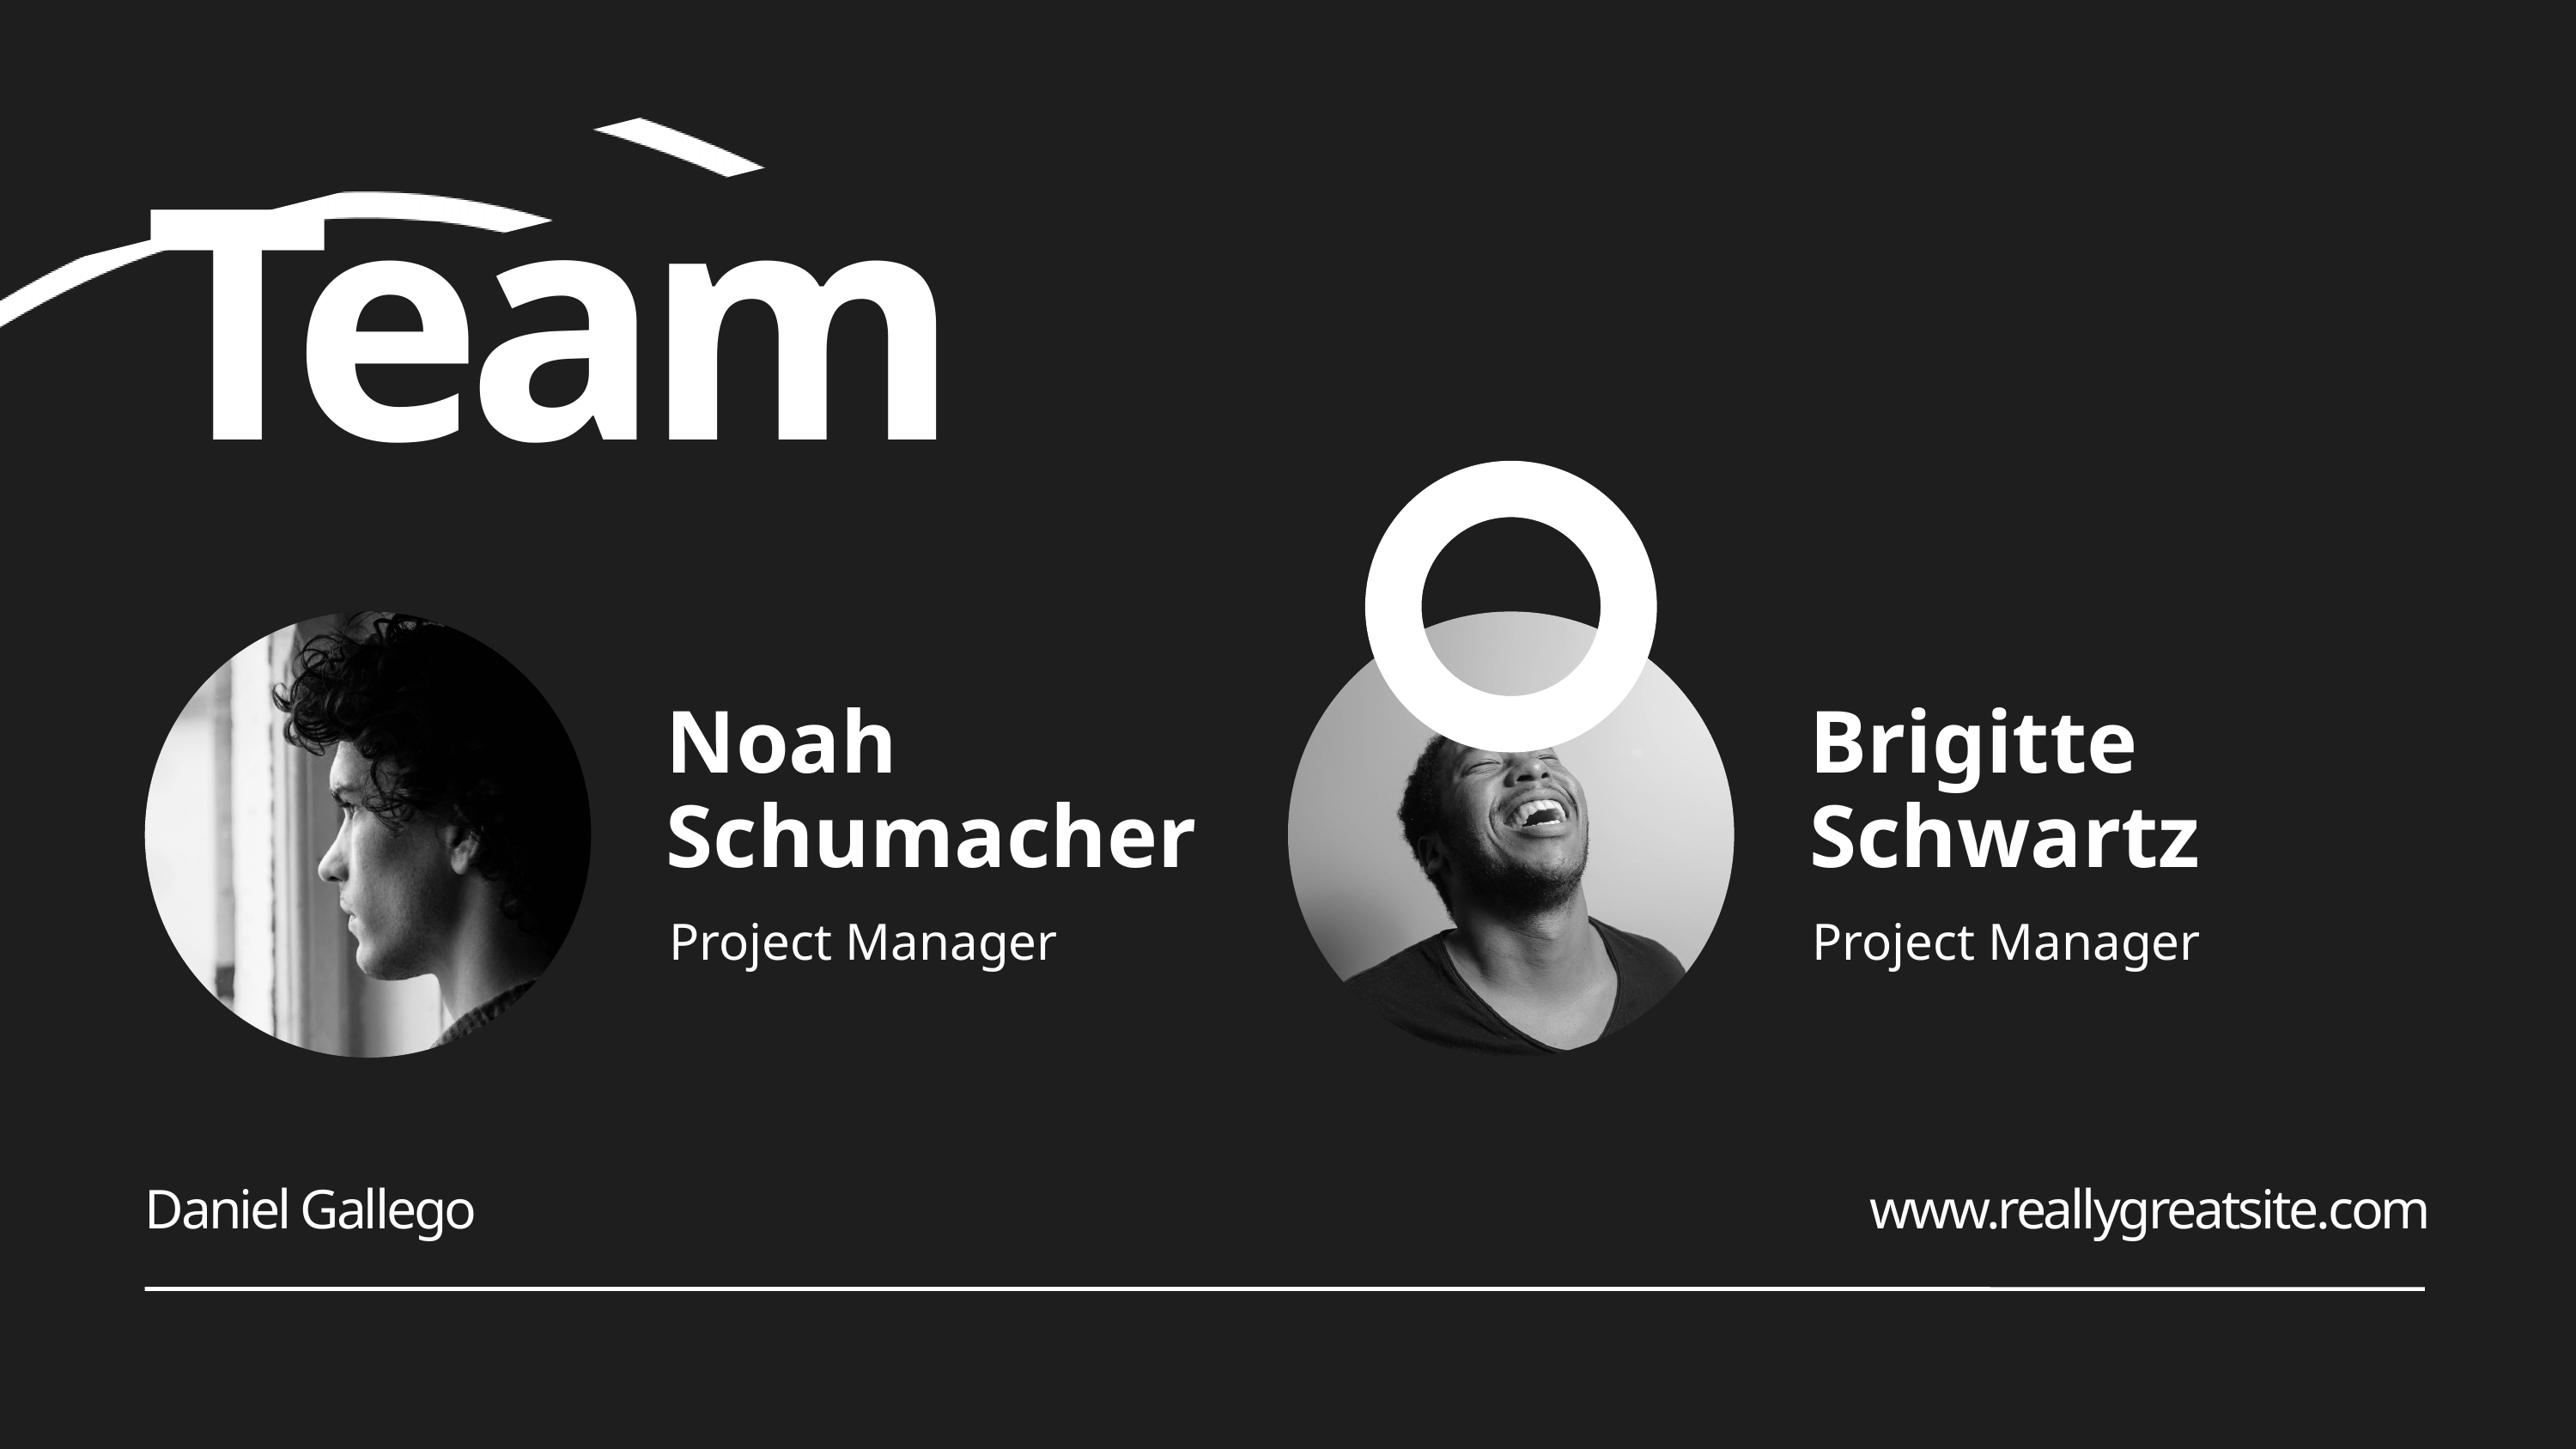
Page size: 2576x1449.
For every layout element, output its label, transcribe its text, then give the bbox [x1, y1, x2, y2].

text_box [1393, 488, 1630, 724]
text_box Project Manager [1812, 911, 2379, 971]
text_box www.reallygreatsite.com [1776, 1192, 2432, 1240]
text_box [217, 58, 896, 223]
text_box Noah Schumacher [665, 694, 1233, 885]
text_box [144, 611, 592, 1058]
text_box Brigitte Schwartz [1809, 694, 2377, 885]
text_box Project Manager [669, 911, 1236, 971]
text_box Team [144, 223, 1384, 505]
text_box [0, 241, 144, 359]
text_box Daniel Gallego [144, 1192, 629, 1240]
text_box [1287, 611, 1735, 1058]
